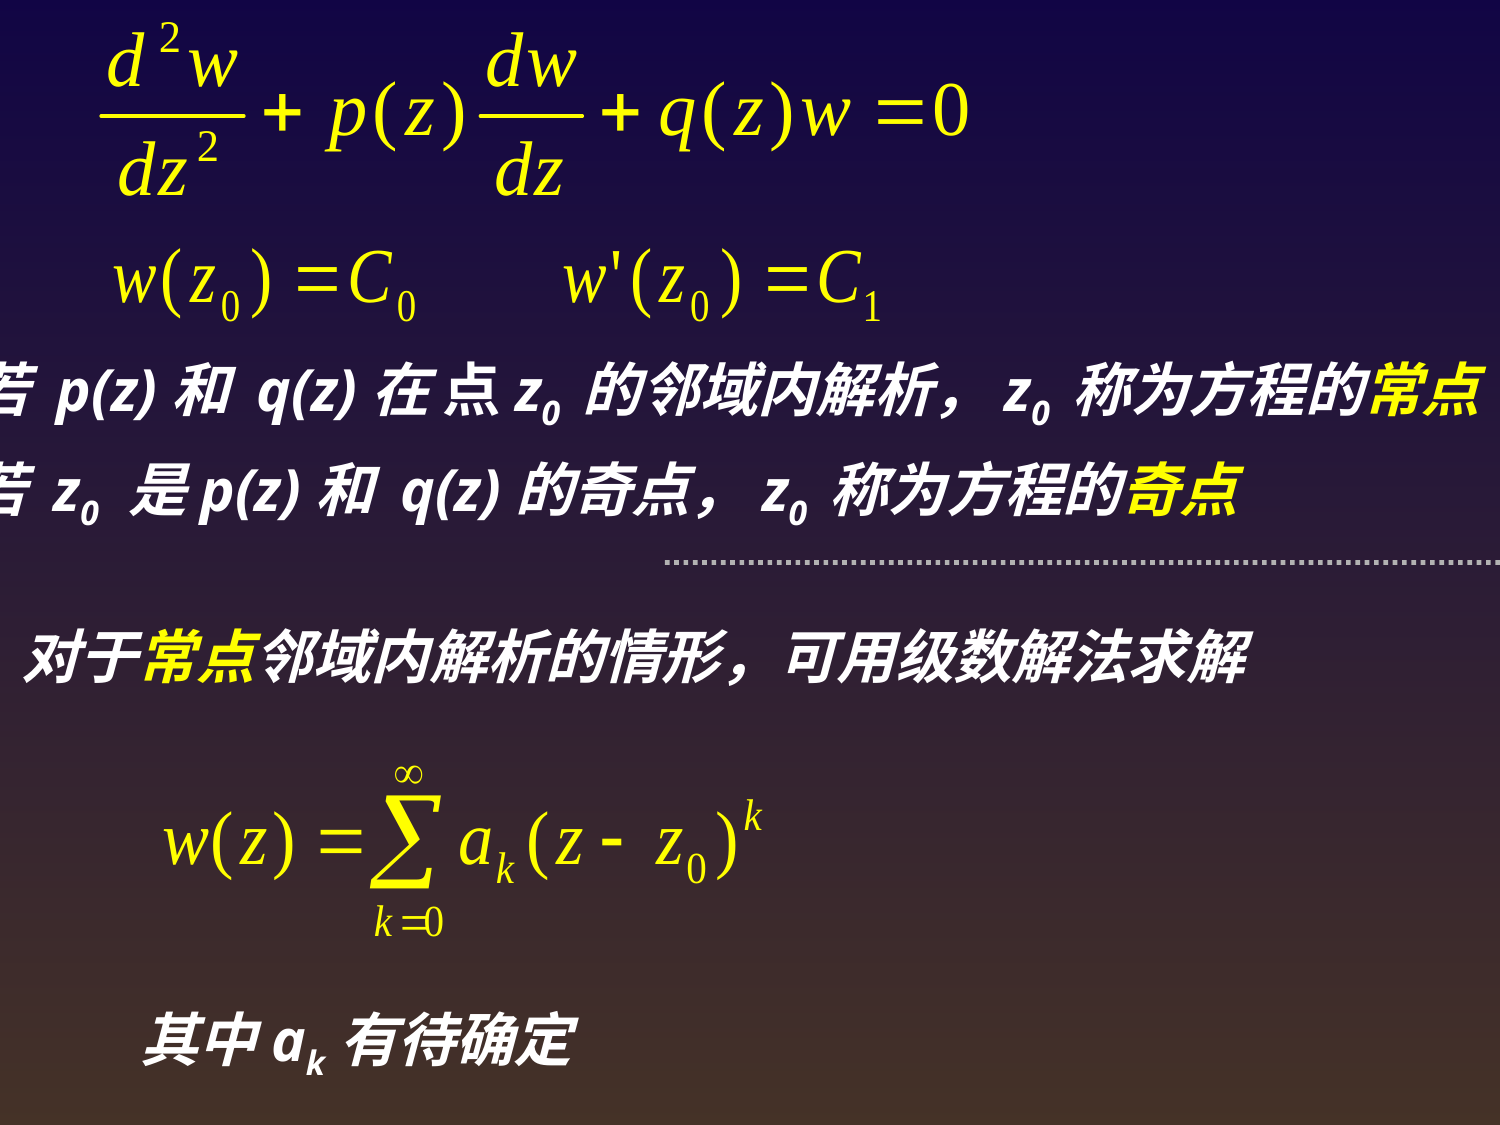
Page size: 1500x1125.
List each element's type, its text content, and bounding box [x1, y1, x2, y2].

text_box 其中ak有待确定 [126, 995, 587, 1090]
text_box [99, 224, 428, 338]
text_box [87, 0, 981, 209]
text_box 若 z0 是p(z)和 q(z)的奇点，z0 称为方程的奇点 [0, 445, 1253, 540]
text_box 对于常点邻域内解析的情形，可用级数解法求解 [6, 612, 1260, 698]
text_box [549, 224, 890, 338]
text_box 若 p(z)和 q(z)在 点z0 的邻域内解析，z0 称为方程的常点 [0, 345, 1495, 440]
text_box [149, 737, 782, 950]
